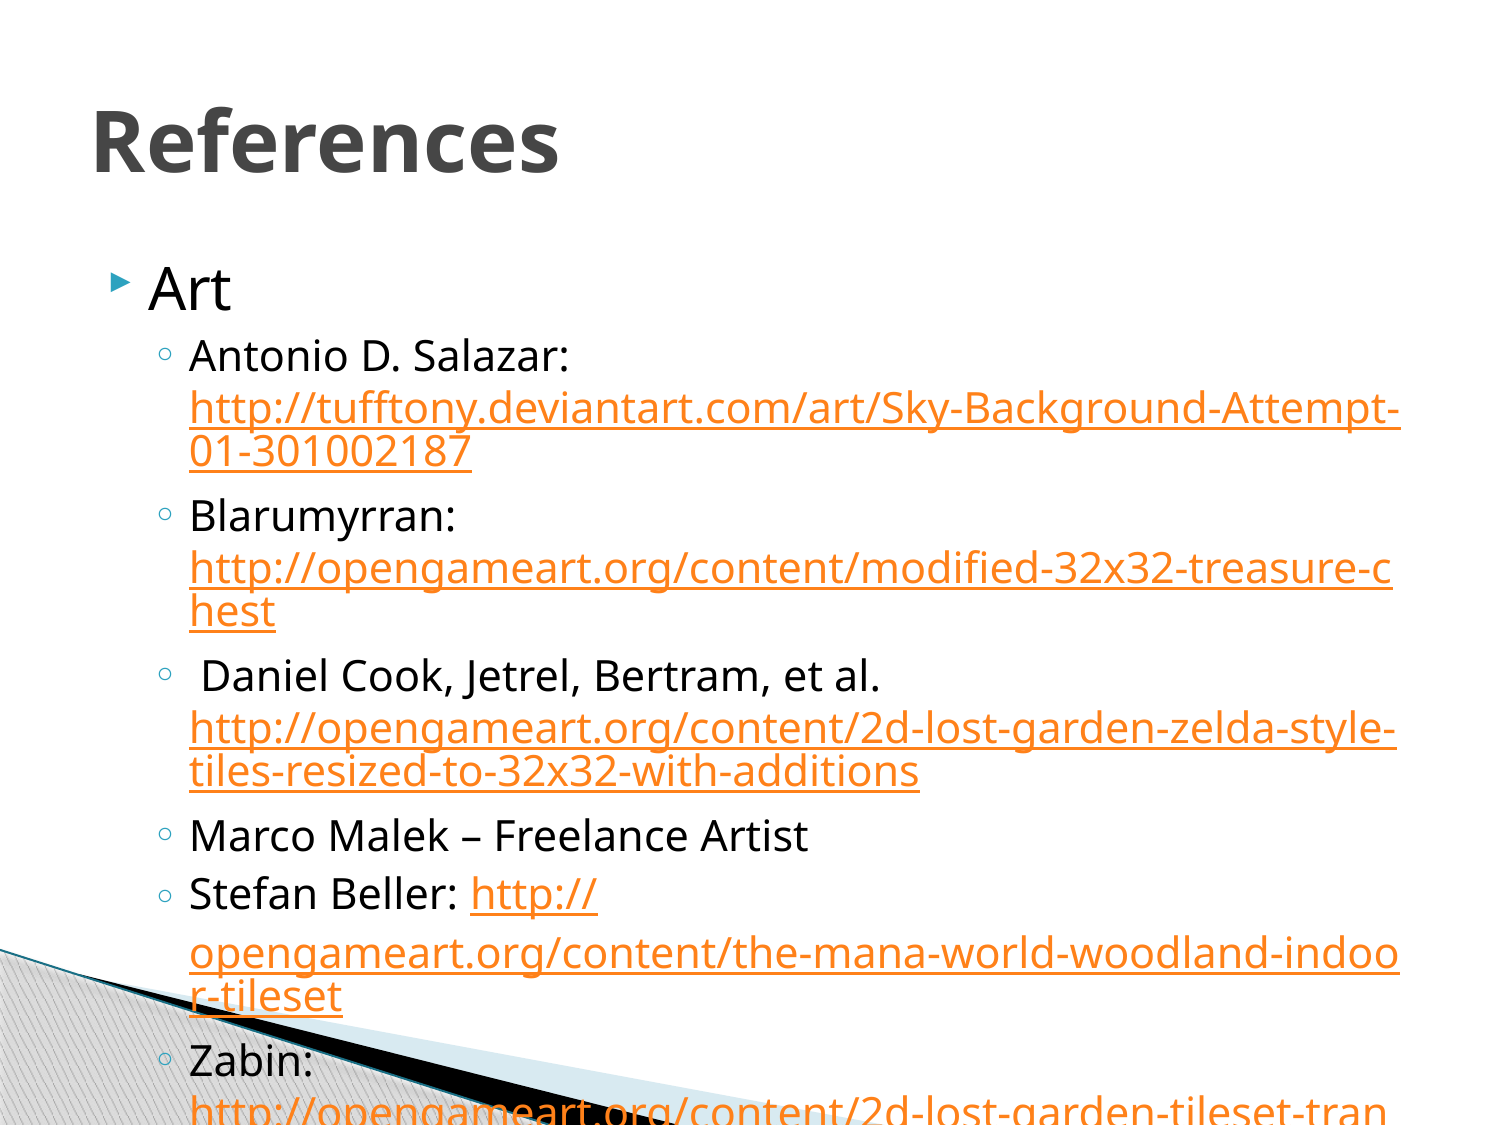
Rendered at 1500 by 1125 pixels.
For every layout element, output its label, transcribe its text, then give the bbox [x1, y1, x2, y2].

list Art Antonio D. Salazar: http://tufftony.deviantart.com/art/Sky-Background-Attempt-01-301002187 Blarumyrran: http://opengameart.org/content/modified-32x32-treasure-chest Daniel Cook, Jetrel, Bertram, et al. http://opengameart.org/content/2d-lost-garden-zelda-style-tiles-resized-to-32x32-with-additions Marco Malek – Freelance Artist Stefan Beller: http://opengameart.org/content/the-mana-world-woodland-indoor-tileset Zabin: http://opengameart.org/content/2d-lost-garden-tileset-transition-to-jetrels-wood-tileset [75, 243, 1425, 986]
title References [75, 45, 1425, 233]
